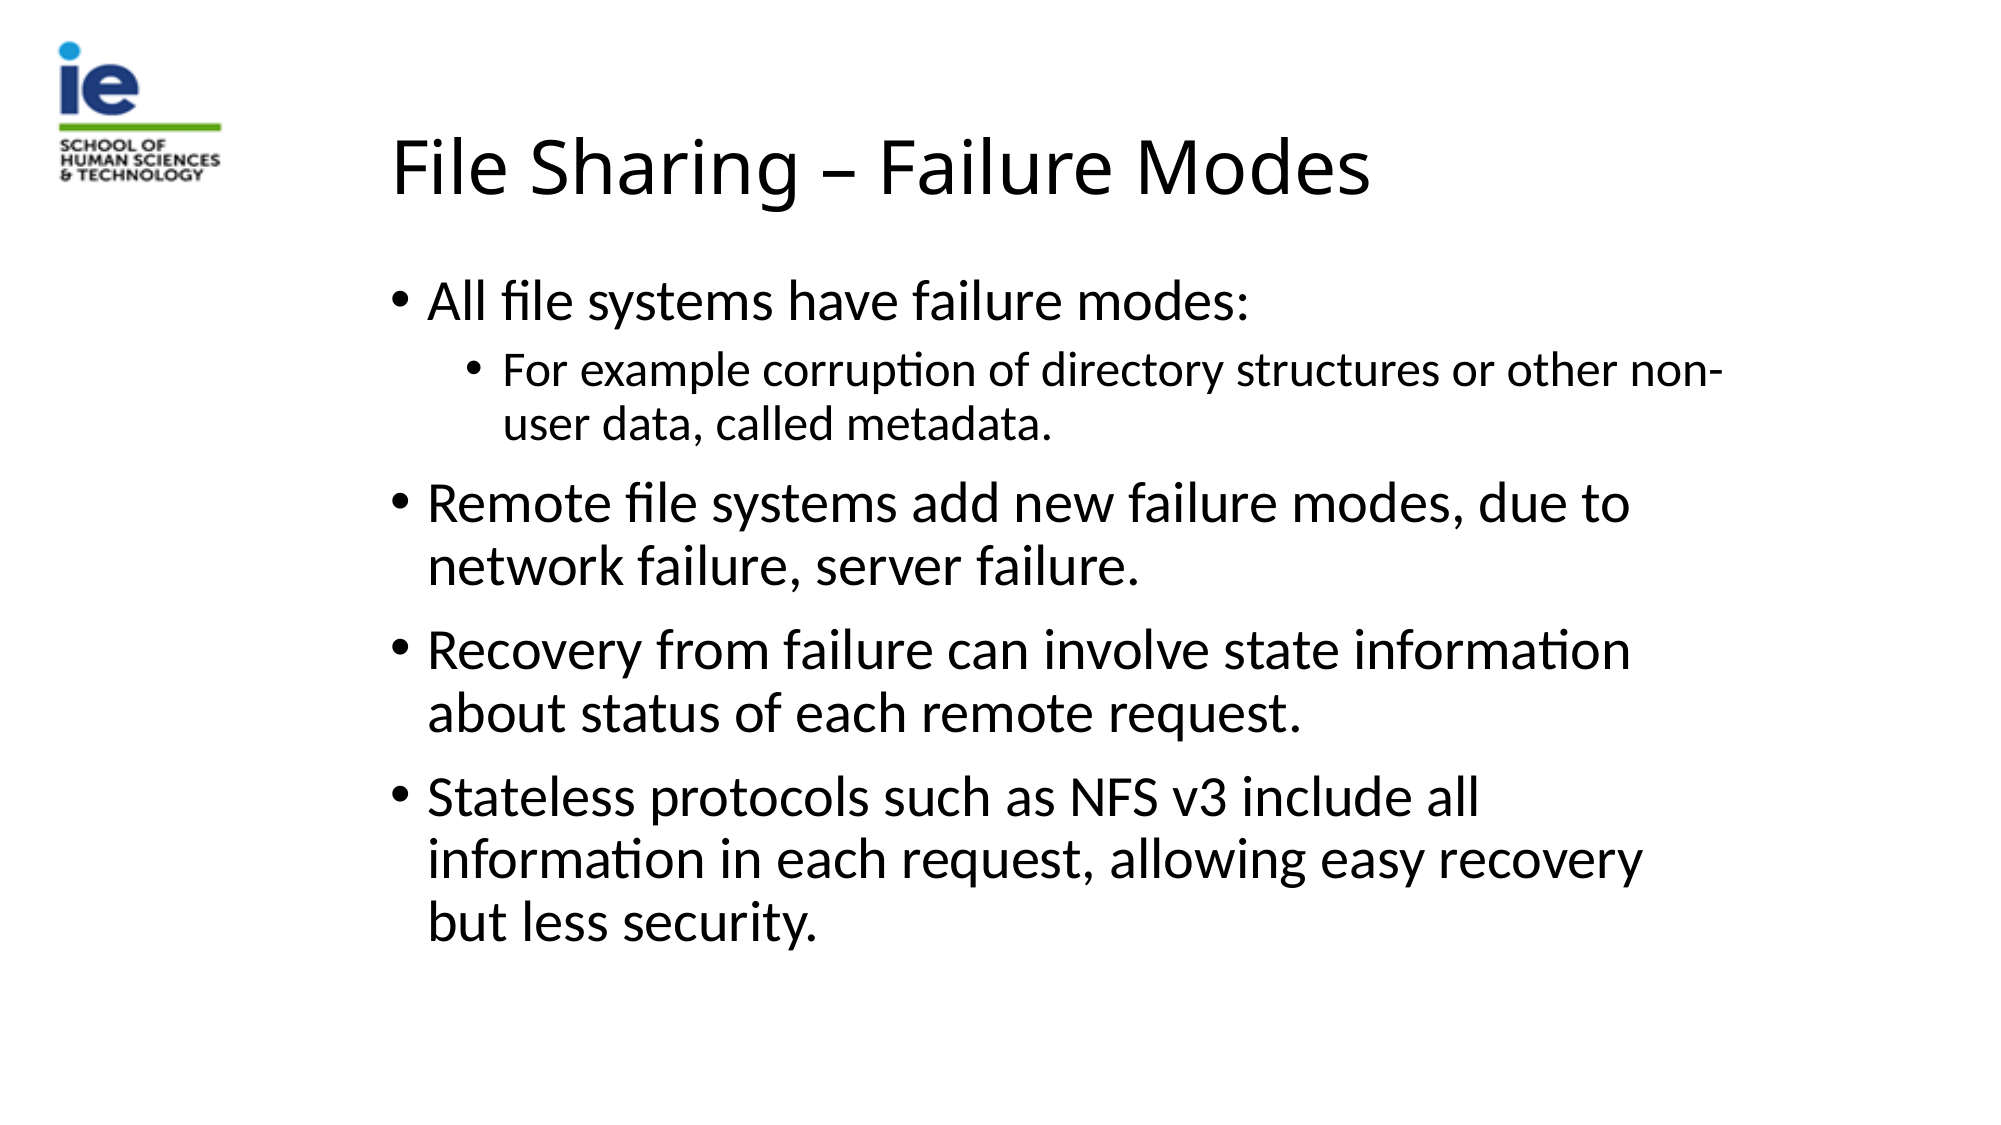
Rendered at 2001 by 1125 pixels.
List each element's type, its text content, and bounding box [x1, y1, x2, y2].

list All file systems have failure modes: For example corruption of directory structures or other non-user data, called metadata. Remote file systems add new failure modes, due to network failure, server failure. Recovery from failure can involve state information about status of each remote request. Stateless protocols such as NFS v3 include all information in each request, allowing easy recovery but less security. [375, 262, 1750, 1125]
picture [42, 26, 256, 199]
title File Sharing – Failure Modes [375, 120, 1750, 221]
